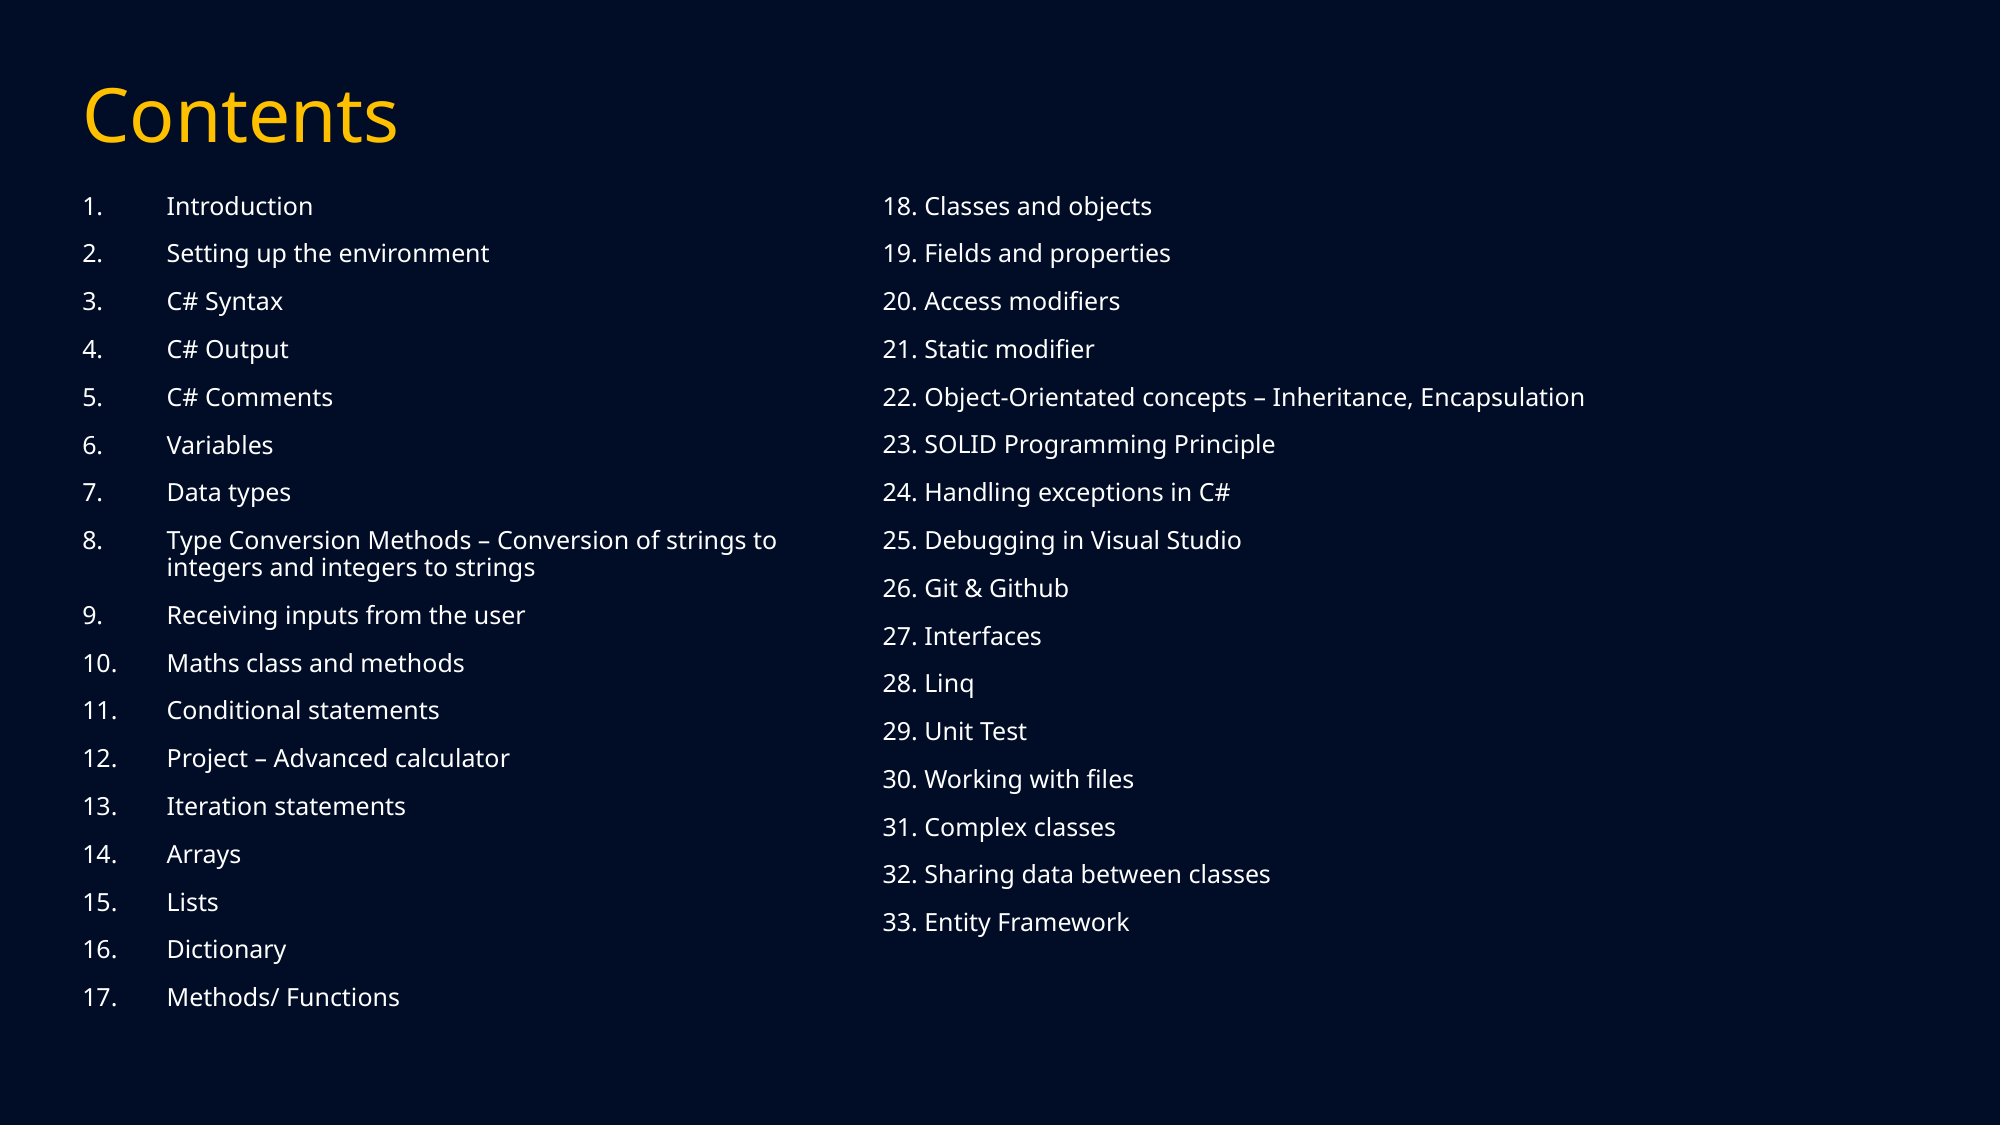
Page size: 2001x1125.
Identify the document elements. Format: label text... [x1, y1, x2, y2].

list Introduction Setting up the environment C# Syntax C# Output C# Comments Variables Data types Type Conversion Methods – Conversion of strings to integers and integers to strings Receiving inputs from the user Maths class and methods Conditional statements Project – Advanced calculator Iteration statements Arrays Lists Dictionary Methods/ Functions [67, 228, 827, 1116]
title Contents [67, 9, 1926, 228]
text_box 18. Classes and objects 19. Fields and properties 20. Access modifiers 21. Static modifier 22. Object-Orientated concepts – Inheritance, Encapsulation 23. SOLID Programming Principle 24. Handling exceptions in C# 25. Debugging in Visual Studio 26. Git & Github 27. Interfaces 28. Linq 29. Unit Test 30. Working with files 31. Complex classes 32. Sharing data between classes 33. Entity Framework [867, 186, 1751, 1116]
